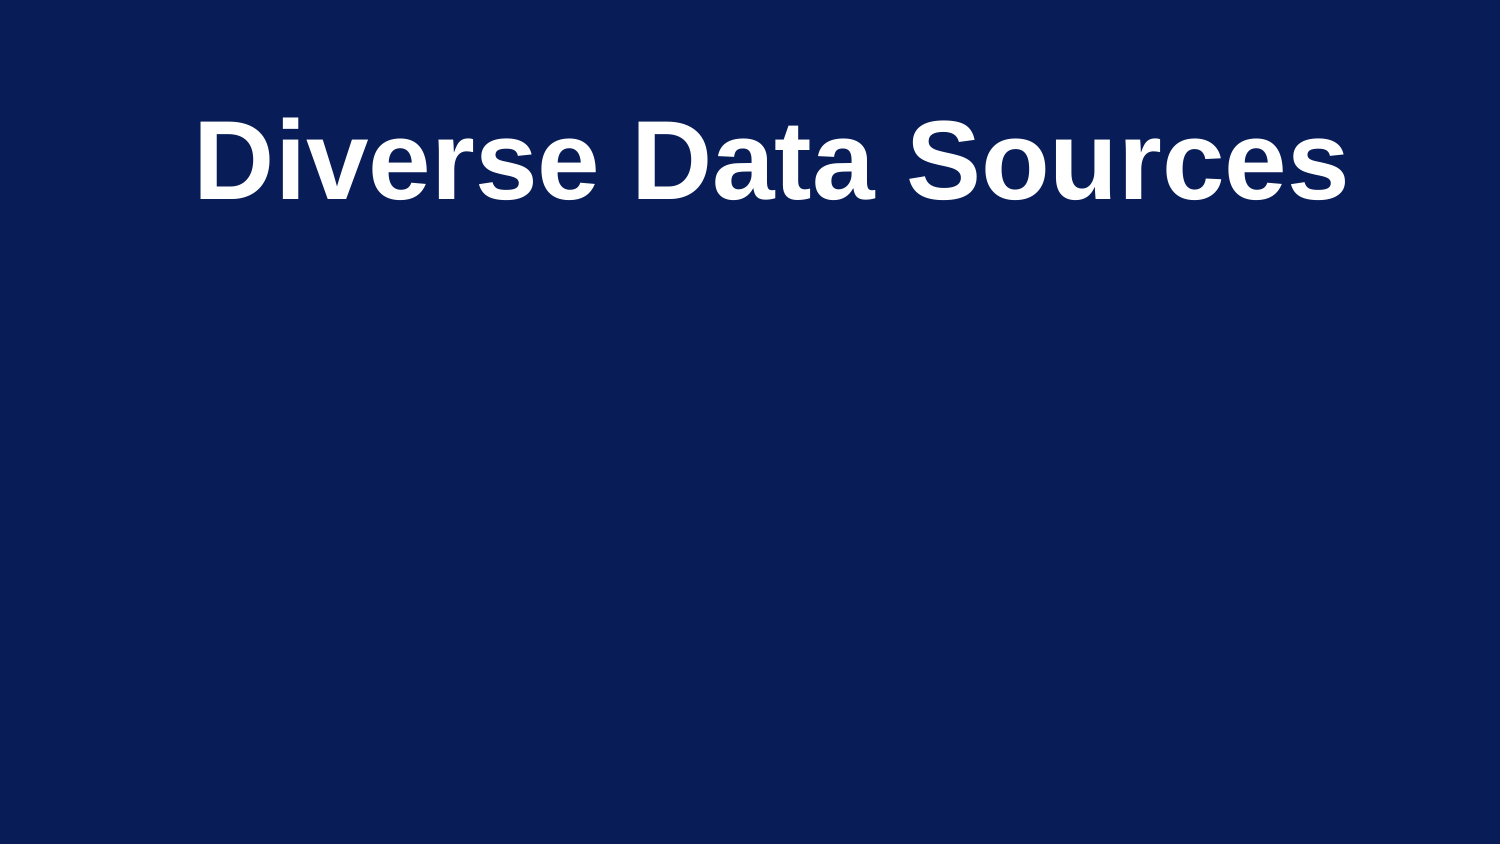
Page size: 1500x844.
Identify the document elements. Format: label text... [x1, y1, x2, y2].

title Diverse Data Sources [24, 22, 1475, 229]
